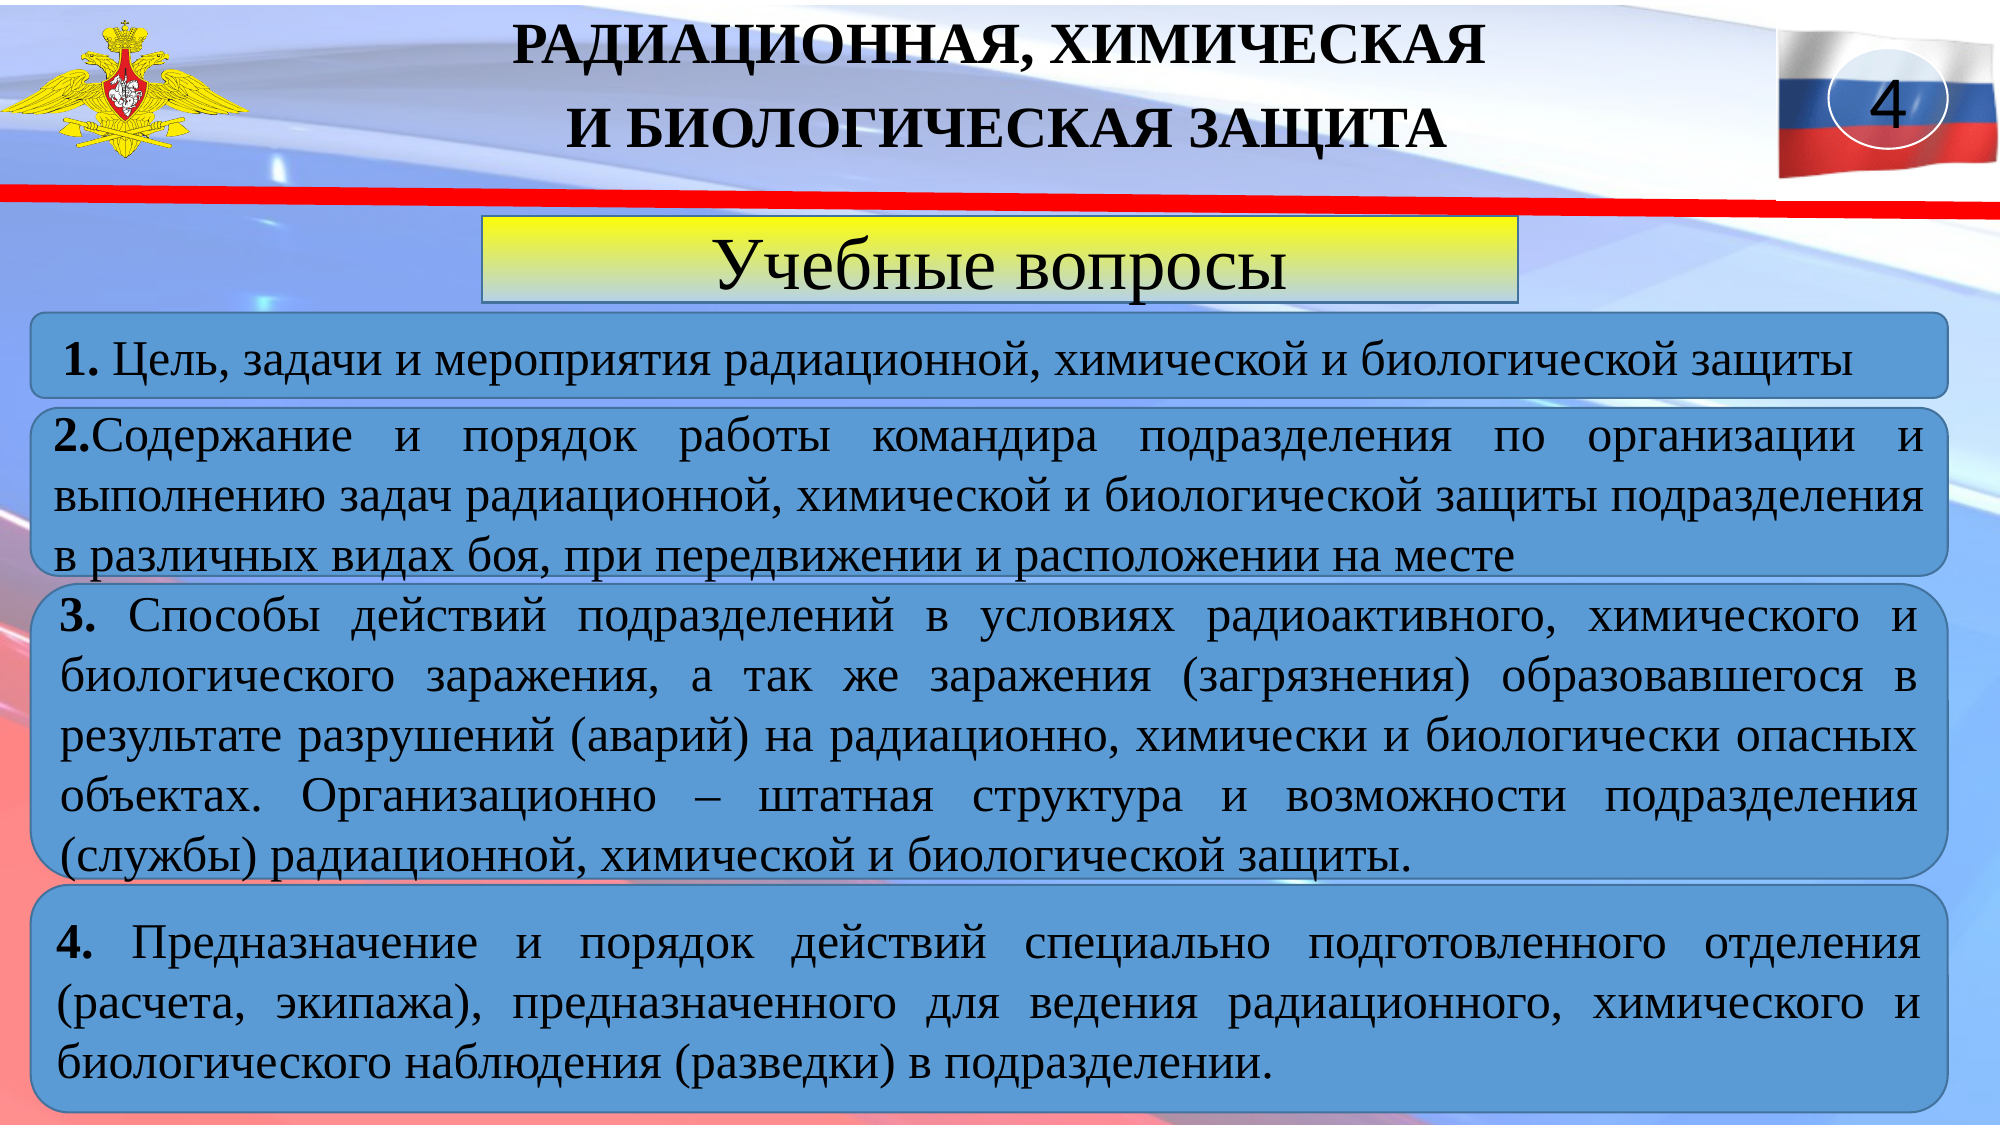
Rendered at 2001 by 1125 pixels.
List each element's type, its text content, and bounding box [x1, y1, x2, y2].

text_box Учебные вопросы [481, 215, 1519, 304]
text_box 3. Способы действий подразделений в условиях радиоактивного, химического и биологического заражения, а так же заражения (загрязнения) образовавшегося в результате разрушений (аварий) на радиационно, химически и биологически опасных объектах. Организационно – штатная структура и возможности подразделения (службы) радиационной, химической и биологической защиты. [29, 582, 1949, 880]
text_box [0, 193, 2000, 211]
list РАДИАЦИОННАЯ, ХИМИЧЕСКАЯ И БИОЛОГИЧЕСКАЯ ЗАЩИТА [250, 5, 2000, 193]
picture [1776, 7, 2000, 201]
text_box 1. Цель, задачи и мероприятия радиационной, химической и биологической защиты [29, 311, 1949, 399]
picture [0, 0, 250, 190]
list РАДИАЦИОННАЯ, ХИМИЧЕСКАЯ И БИОЛОГИЧЕСКАЯ ЗАЩИТА [0, 211, 2000, 1125]
text_box 4. Предназначение и порядок действий специально подготовленного отделения (расчета, экипажа), предназначенного для ведения радиационного, химического и биологического наблюдения (разведки) в подразделении. [29, 883, 1949, 1114]
text_box 2.Содержание и порядок работы командира подразделения по организации и выполнению задач радиационной, химической и биологической защиты подразделения в различных видах боя, при передвижении и расположении на месте [29, 406, 1949, 577]
